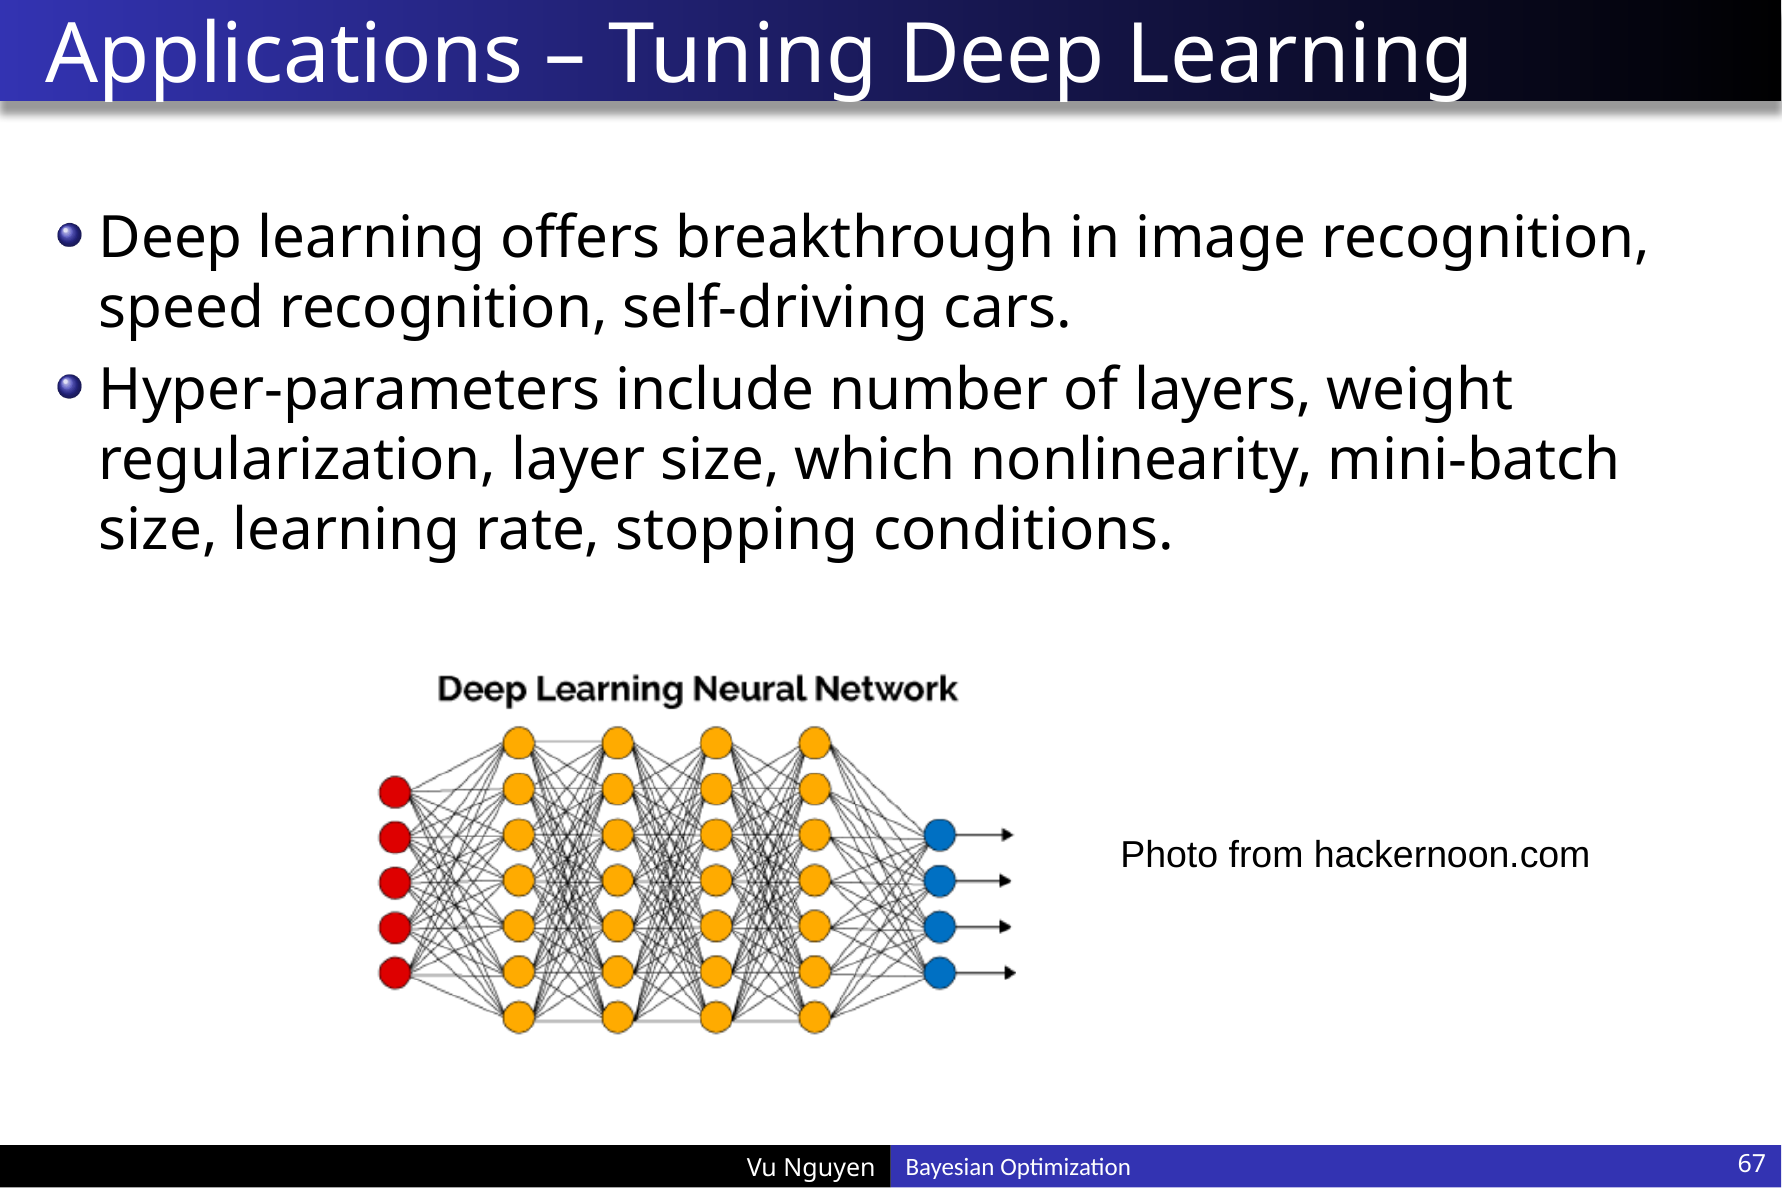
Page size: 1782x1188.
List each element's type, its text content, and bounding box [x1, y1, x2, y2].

picture [55, 372, 83, 400]
slide_number 67 [1573, 1142, 1782, 1188]
footer Bayesian Optimization [890, 1143, 1574, 1187]
list Deep learning offers breakthrough in image recognition, speed recognition, self-driving cars. Hyper-parameters include number of layers, weight regularization, layer size, which nonlinearity, mini-batch size, learning rate, stopping conditions. [40, 192, 1718, 932]
picture [358, 662, 1026, 1044]
picture [55, 221, 83, 248]
title Applications – Tuning Deep Learning [0, 0, 1737, 98]
